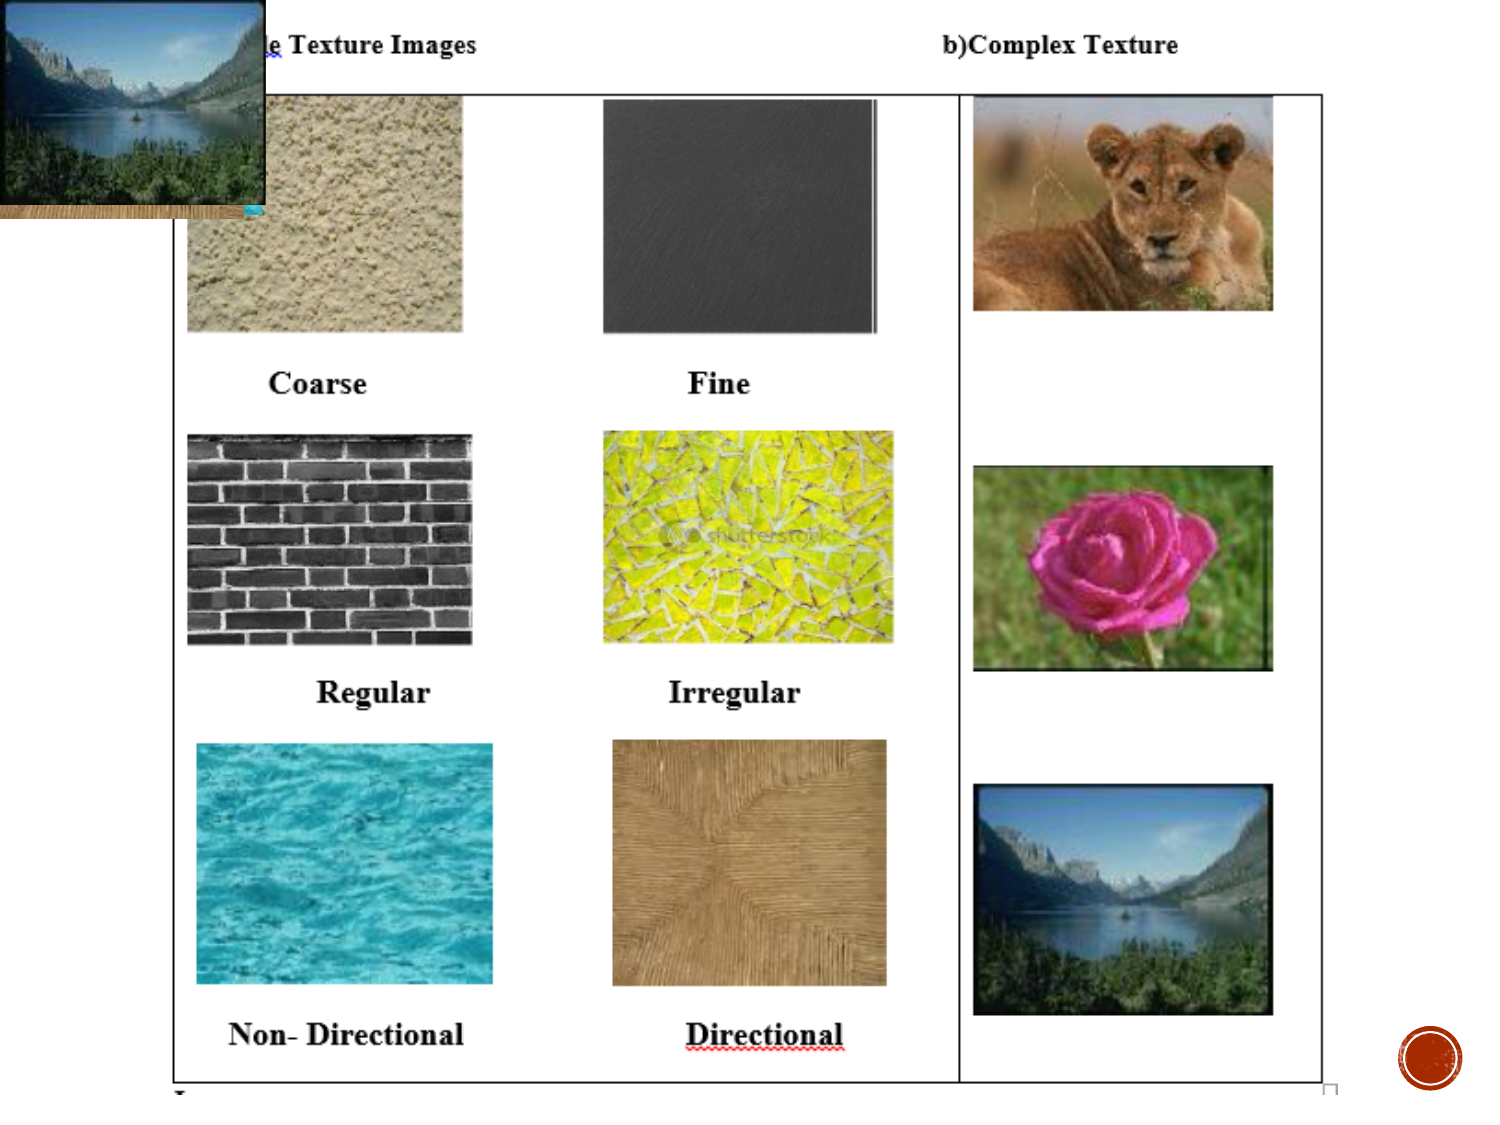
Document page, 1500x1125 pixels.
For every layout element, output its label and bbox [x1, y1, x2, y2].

picture [162, 30, 1338, 1095]
